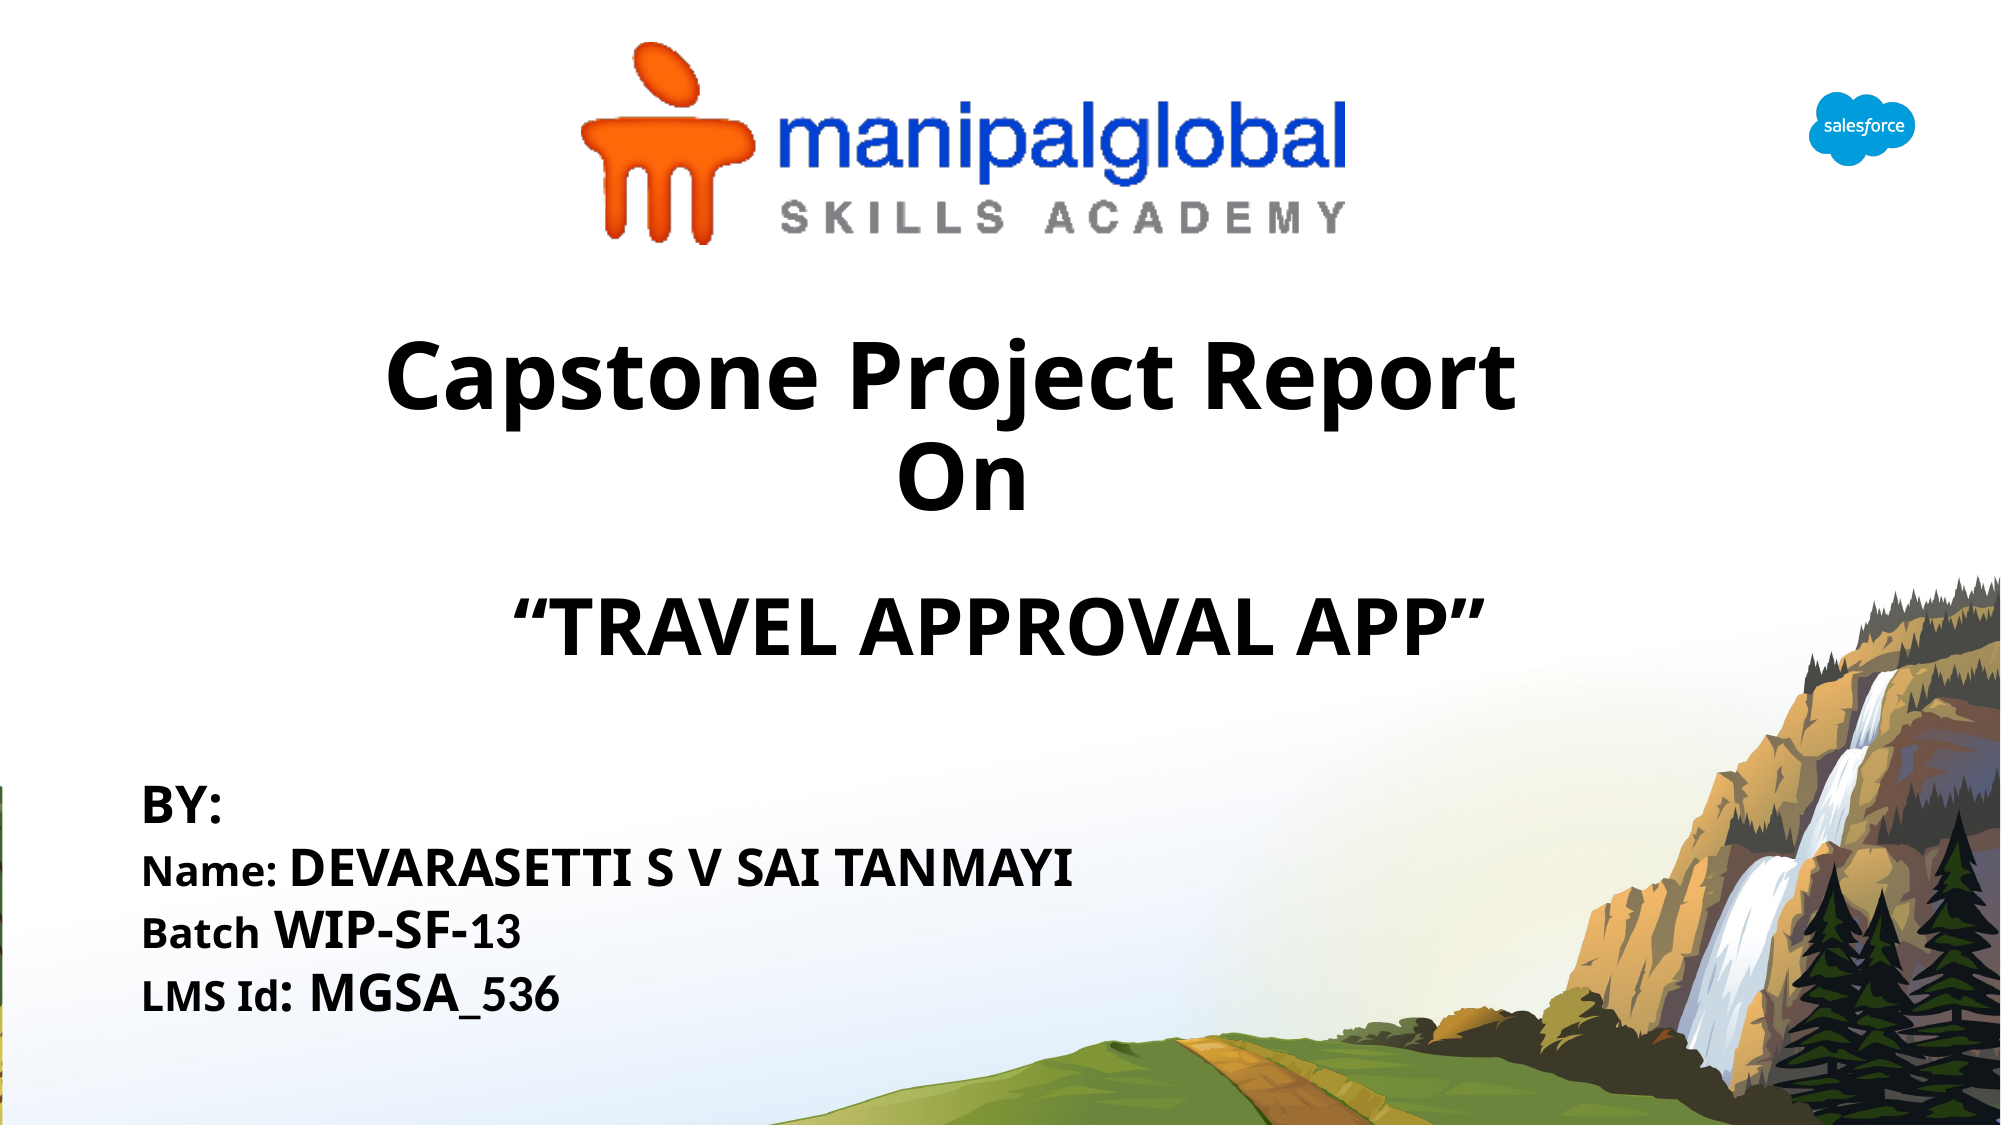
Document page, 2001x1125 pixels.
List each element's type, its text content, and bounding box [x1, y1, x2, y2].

picture [0, 0, 2001, 1125]
text_box “TRAVEL APPROVAL APP” [241, 579, 1759, 738]
text_box BY: Name: DEVARASETTI S V SAI TANMAYI Batch WIP-SF-13 LMS Id: MGSA_536 [125, 764, 1121, 1029]
text_box Capstone Project Report On [176, 226, 1750, 532]
